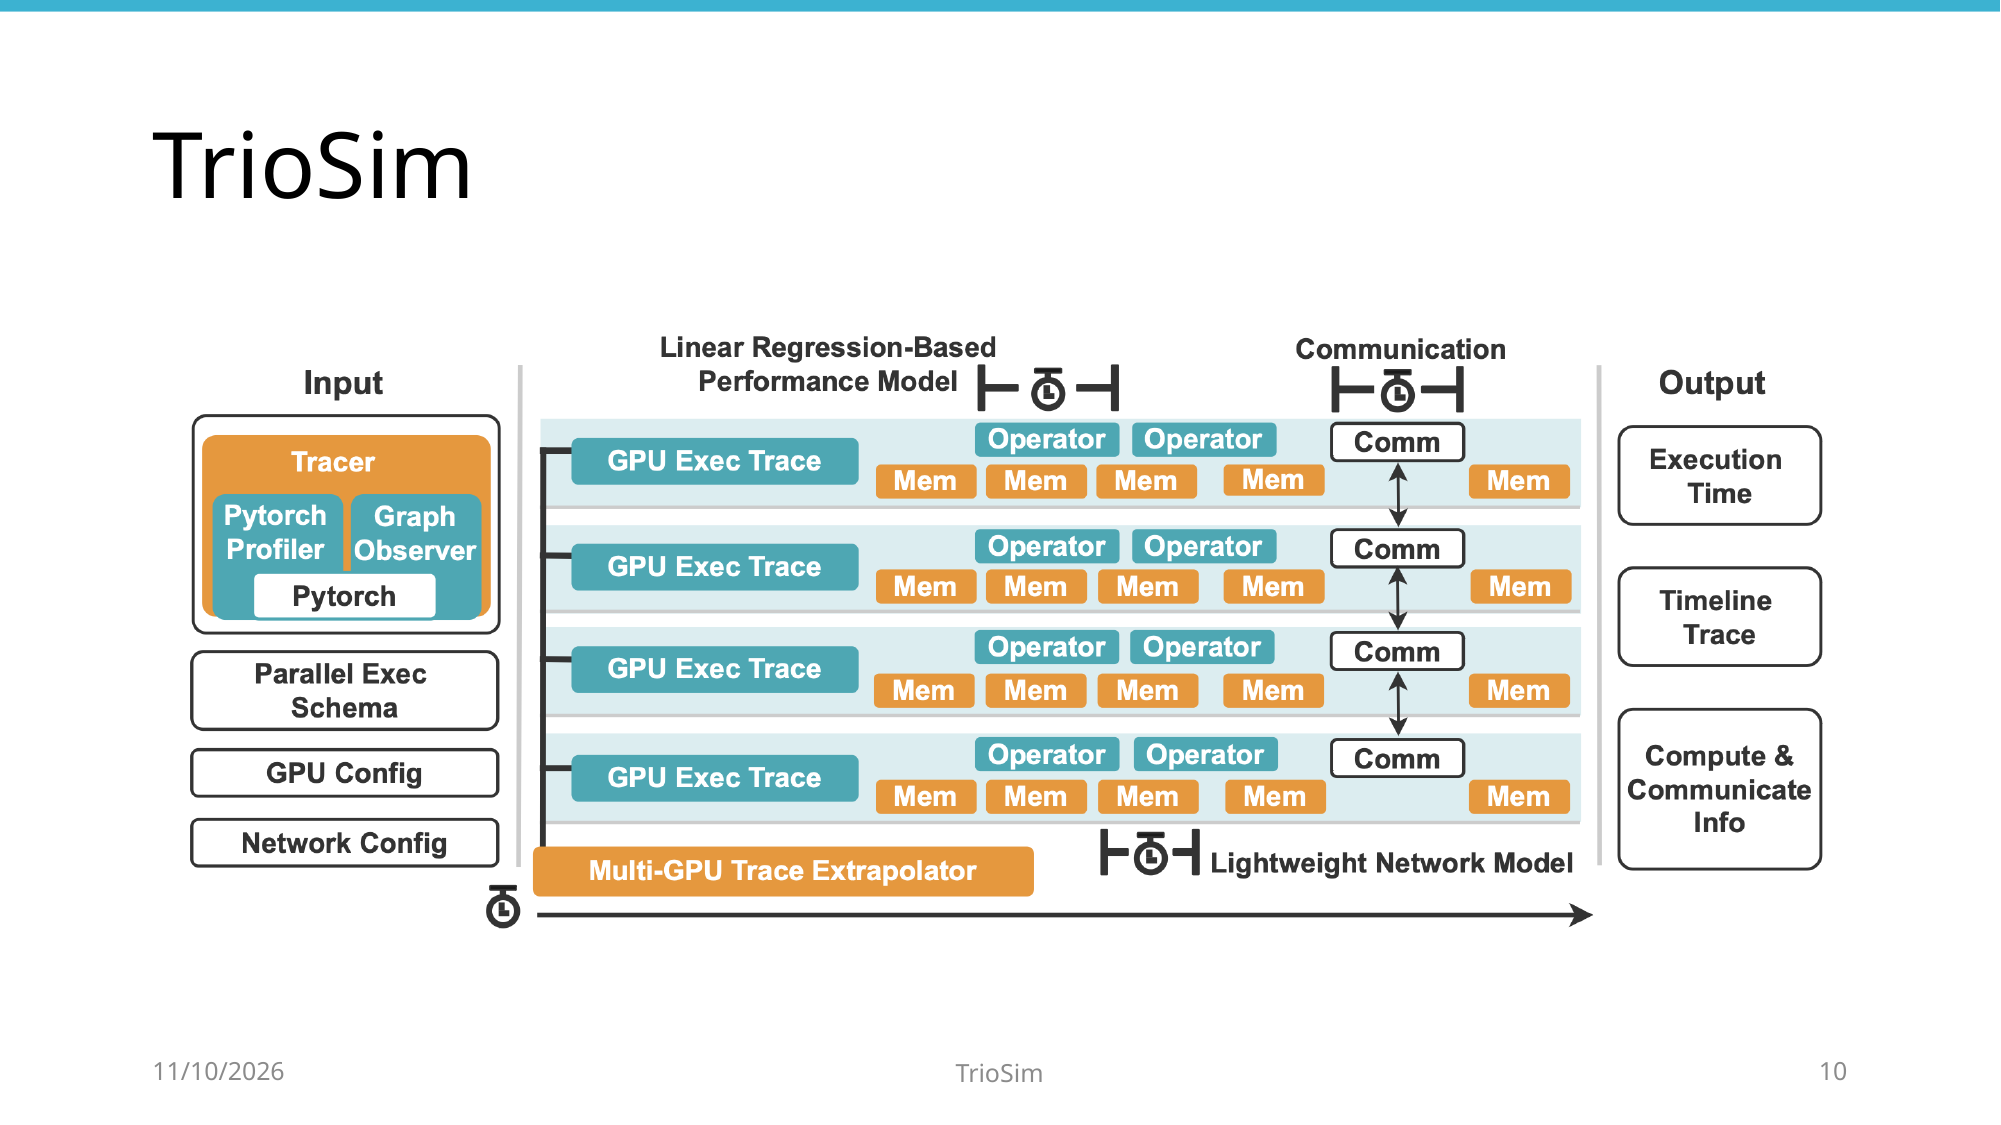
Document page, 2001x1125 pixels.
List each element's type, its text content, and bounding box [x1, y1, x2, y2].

slide_number 10 [1412, 1042, 1863, 1103]
title TrioSim [137, 59, 1863, 278]
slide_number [137, 1042, 588, 1103]
picture [161, 327, 1839, 940]
footer TrioSim [662, 1042, 1338, 1103]
